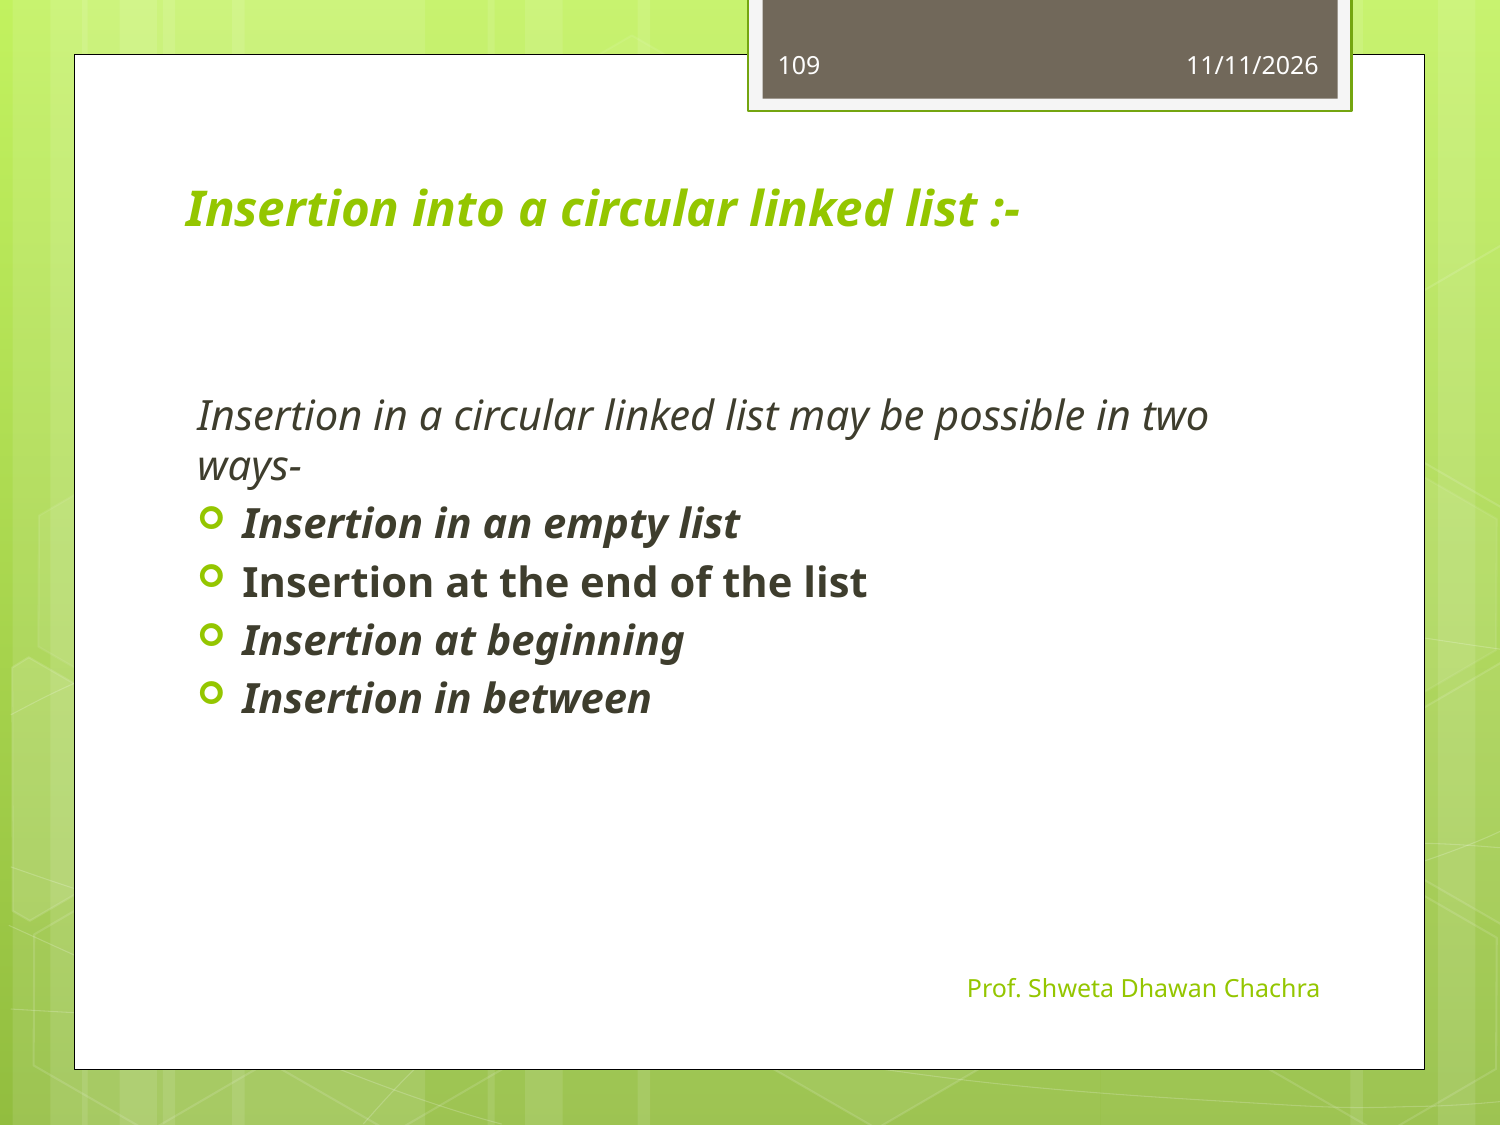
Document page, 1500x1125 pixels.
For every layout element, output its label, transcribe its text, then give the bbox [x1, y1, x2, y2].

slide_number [983, 36, 1334, 97]
slide_number 109 [762, 36, 982, 97]
title Insertion into a circular linked list :- [171, 168, 1324, 244]
footer Prof. Shweta Dhawan Chachra [761, 960, 1336, 1020]
list Insertion in a circular linked list may be possible in two ways- Insertion in an empty list Insertion at the end of the list Insertion at beginning Insertion in between [171, 381, 1283, 957]
